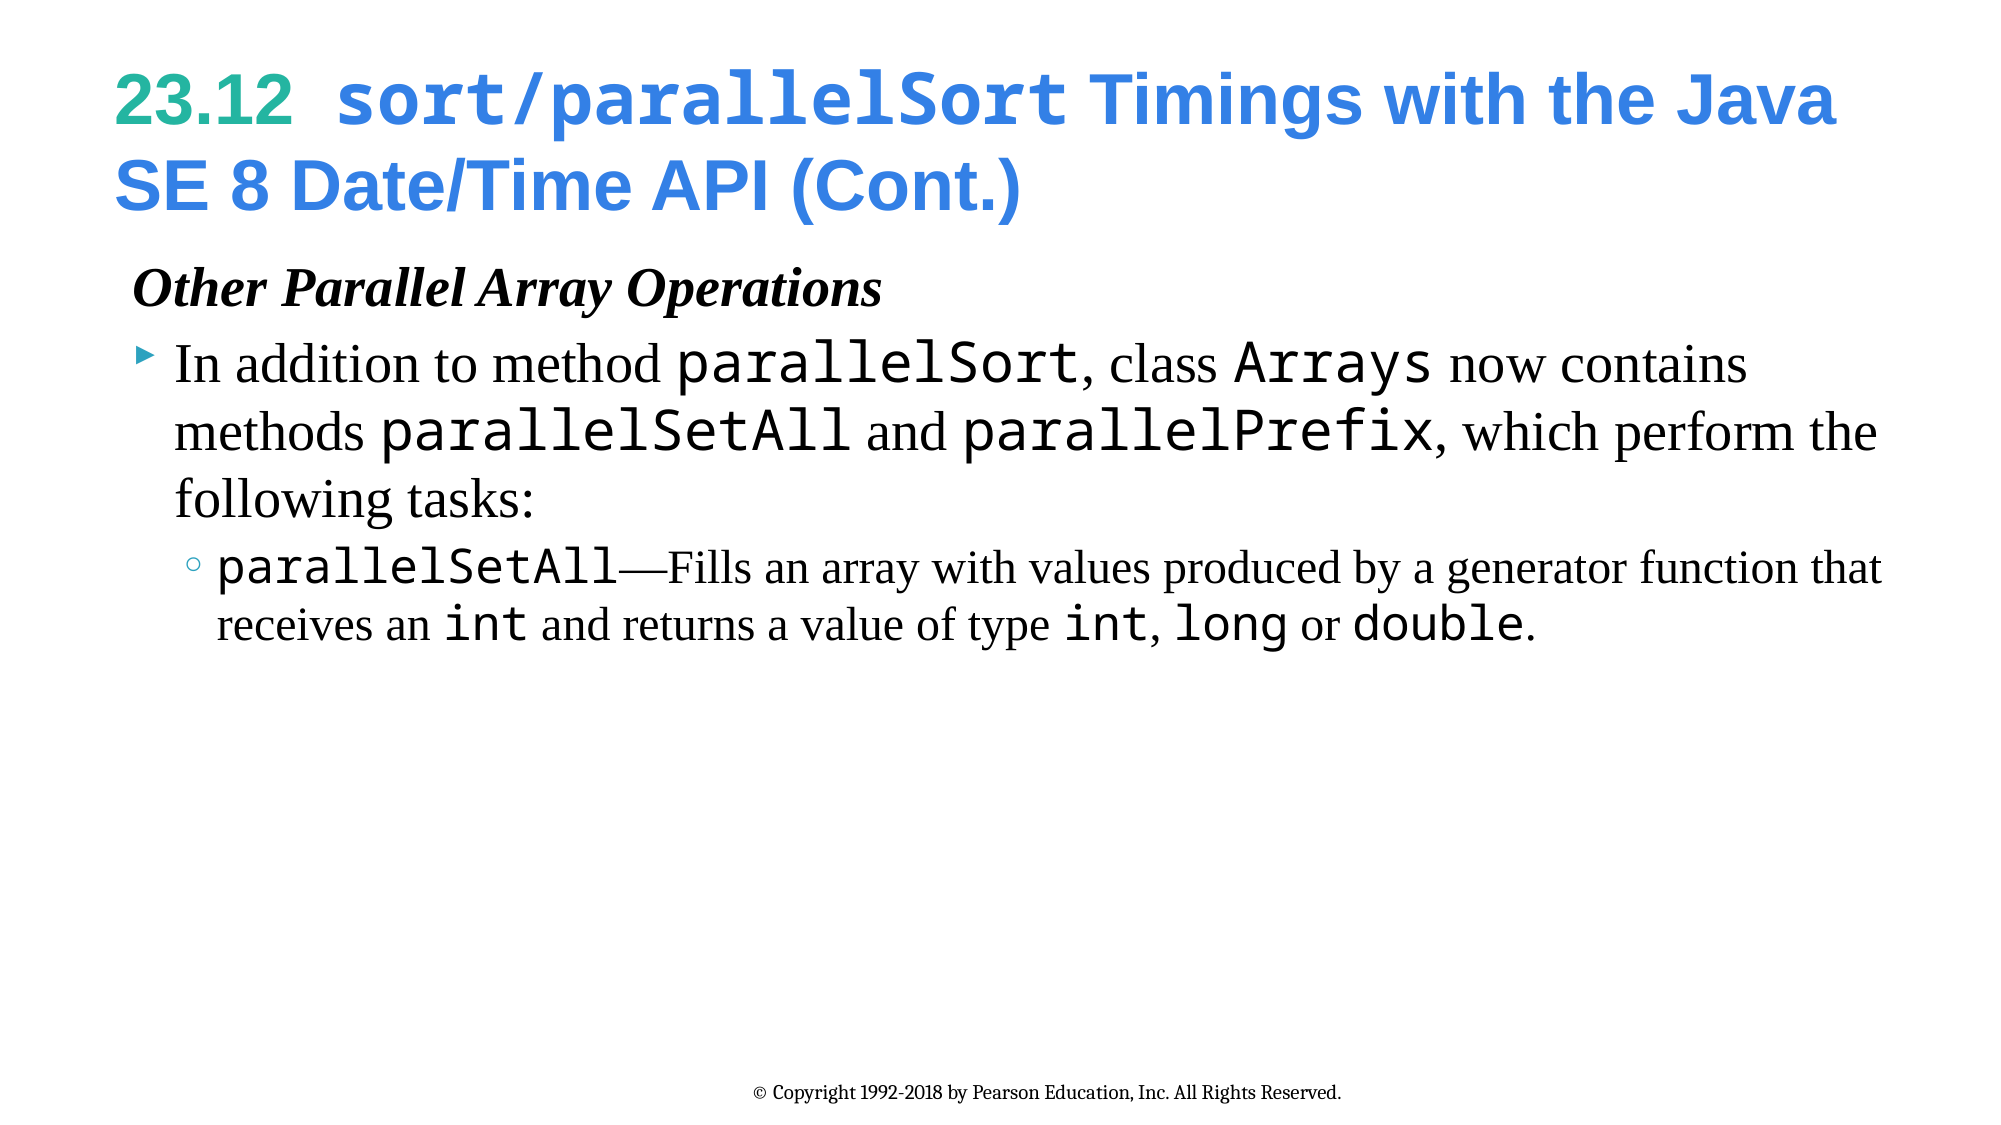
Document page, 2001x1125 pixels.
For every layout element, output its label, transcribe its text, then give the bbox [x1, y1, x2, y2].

title 23.12 sort/parallelSort Timings with the Java SE 8 Date/Time API (Cont.) [99, 45, 1900, 233]
list Other Parallel Array Operations In addition to method parallelSort, class Arrays now contains methods parallelSetAll and parallelPrefix, which perform the following tasks: parallelSetAll—Fills an array with values produced by a generator function that receives an int and returns a value of type int, long or double. [99, 242, 1900, 986]
footer © Copyright 1992-2018 by Pearson Education, Inc. All Rights Reserved. [736, 1051, 1892, 1112]
